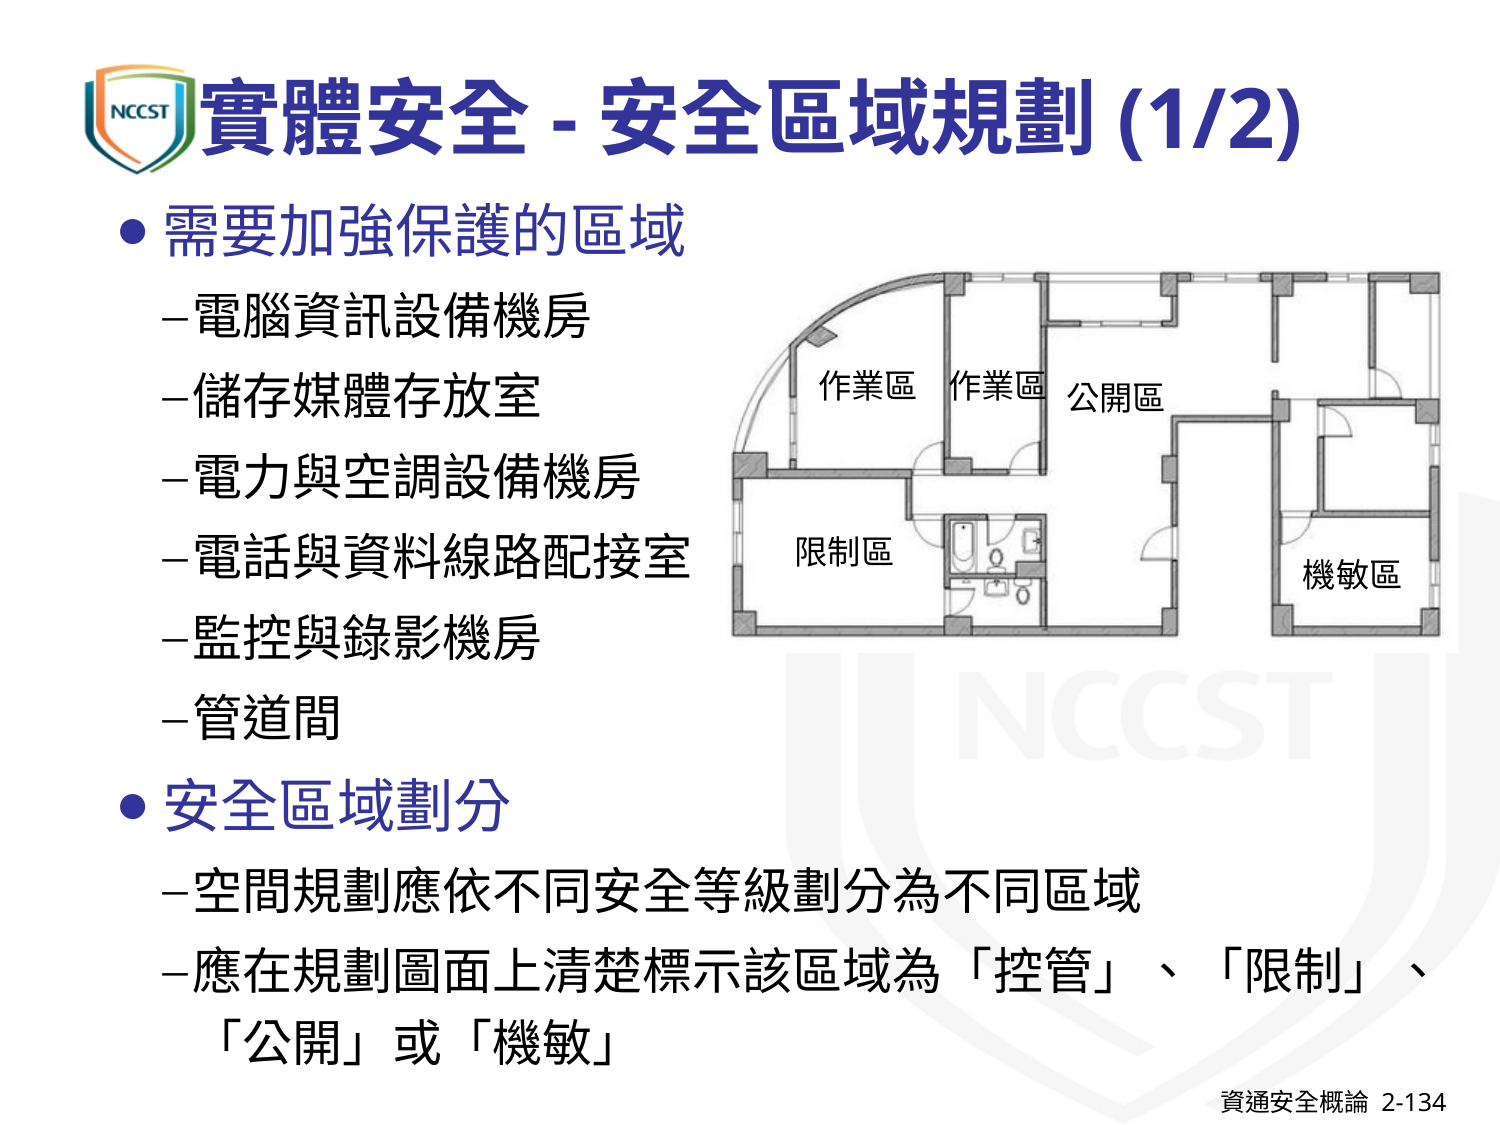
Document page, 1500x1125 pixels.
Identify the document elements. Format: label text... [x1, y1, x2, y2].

title 實體安全-安全區域規劃(1/2) [183, 19, 1407, 172]
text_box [714, 255, 1459, 654]
picture [0, 0, 1500, 1125]
list 需要加強保護的區域 電腦資訊設備機房 儲存媒體存放室 電力與空調設備機房 電話與資料線路配接室 監控與錄影機房 管道間 安全區域劃分 空間規劃應依不同安全等級劃分為不同區域 應在規劃圖面上清楚標示該區域為「控管」、「限制」、「公開」或「機敏」 [100, 172, 1459, 1031]
